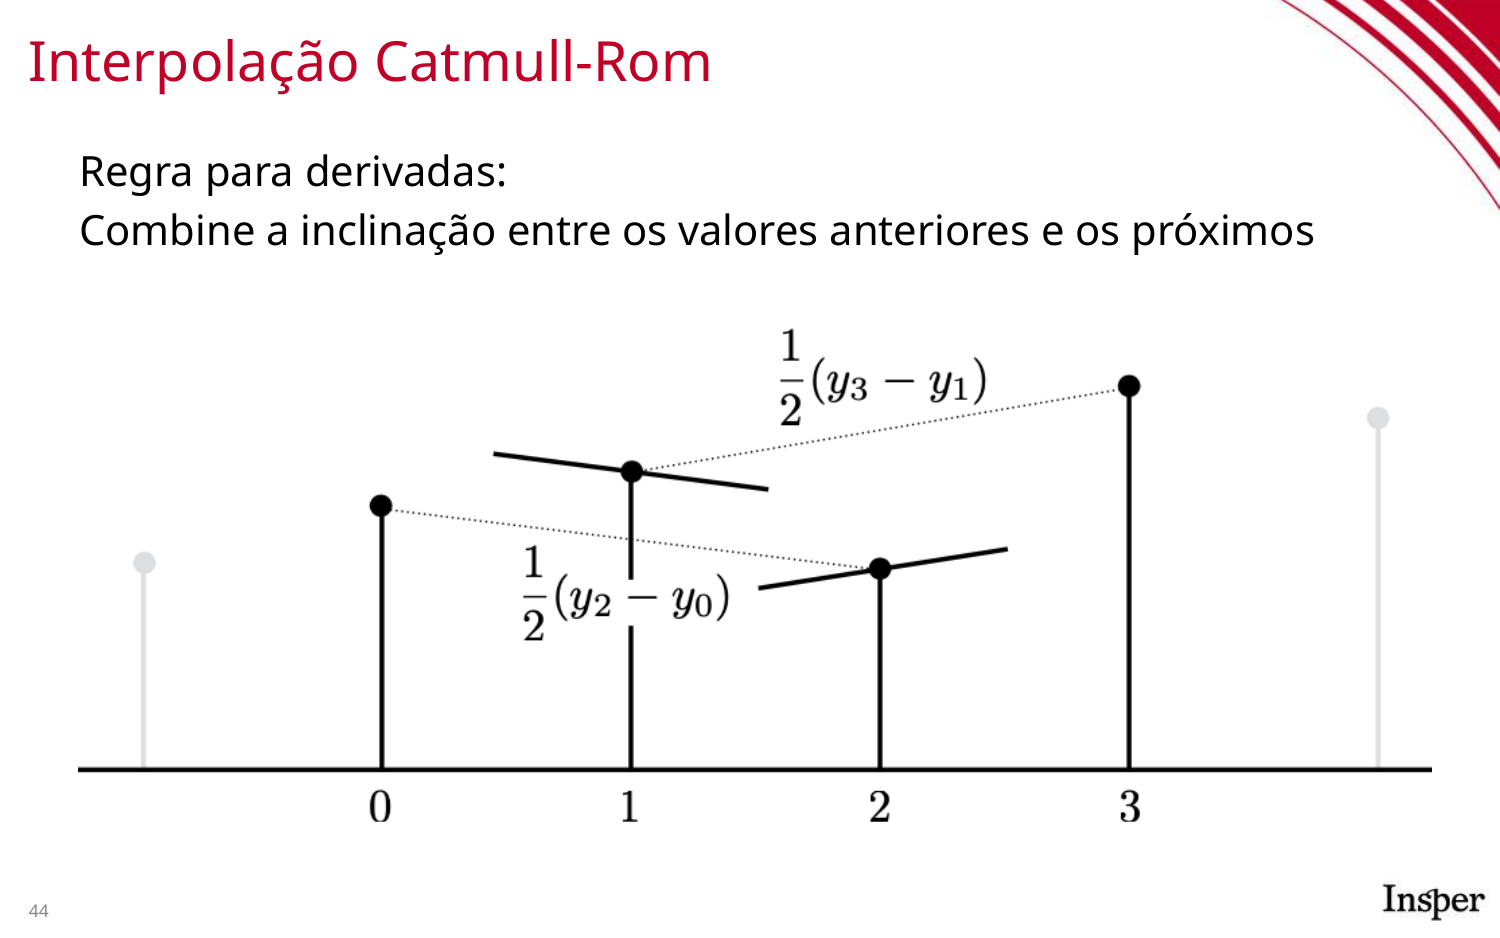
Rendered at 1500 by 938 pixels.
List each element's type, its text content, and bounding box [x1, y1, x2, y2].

slide_number 44 [0, 887, 78, 938]
list Regra para derivadas: Combine a inclinação entre os valores anteriores e os próximos [64, 137, 1447, 876]
picture [249, 0, 1500, 938]
picture [78, 291, 1432, 865]
title Interpolação Catmull-Rom [13, 18, 1397, 104]
